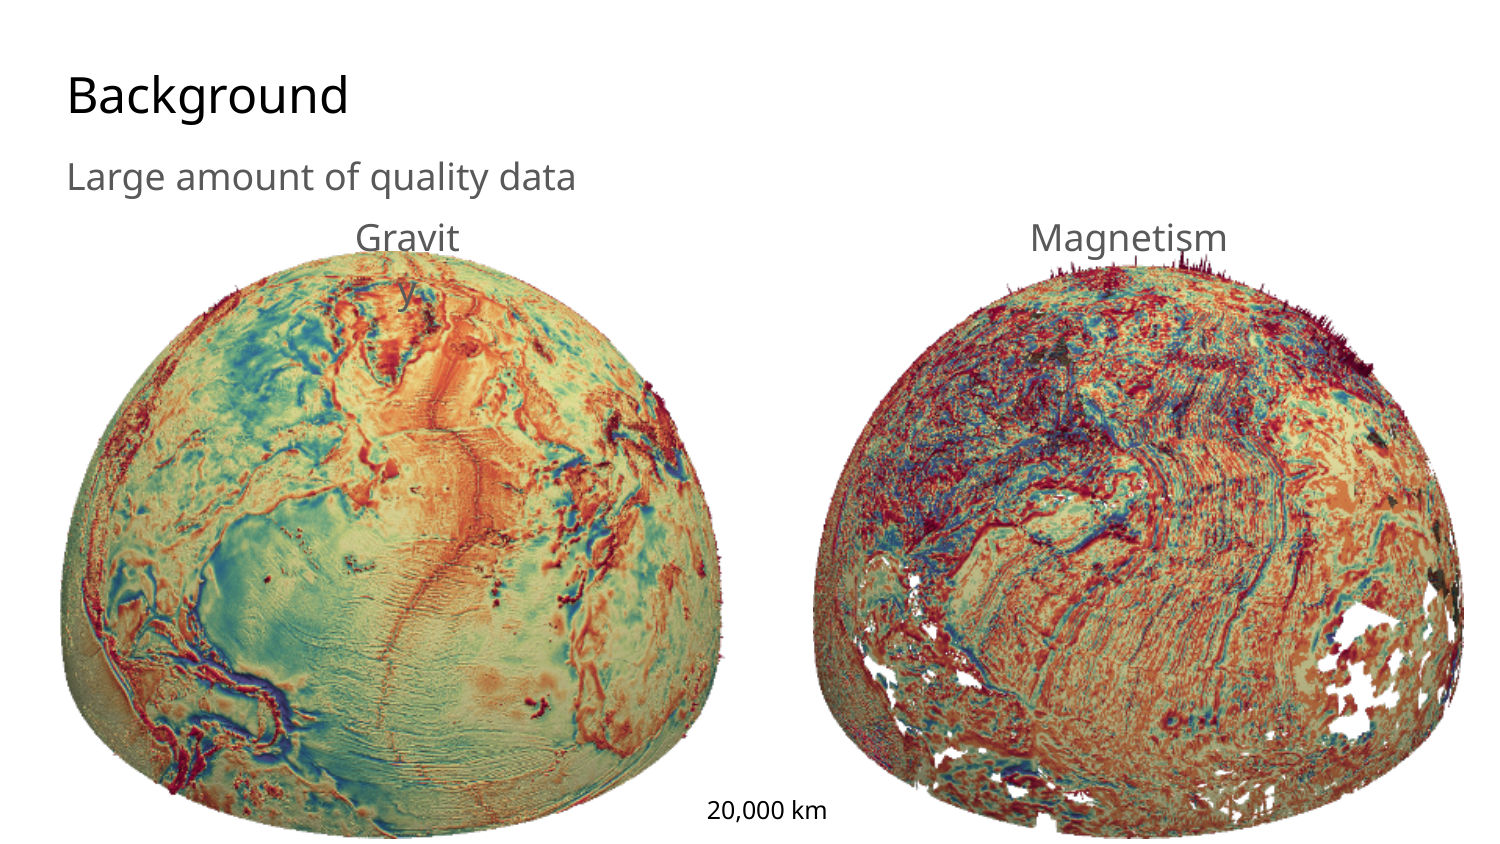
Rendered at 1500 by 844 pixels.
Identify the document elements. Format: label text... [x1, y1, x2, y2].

title Background [51, 48, 1449, 142]
picture [59, 250, 725, 839]
list Gravity [330, 192, 485, 249]
text_box 20,000 km [729, 779, 808, 844]
list Magnetism [990, 192, 1268, 249]
picture [812, 250, 1465, 839]
list Large amount of quality data [51, 142, 1449, 216]
